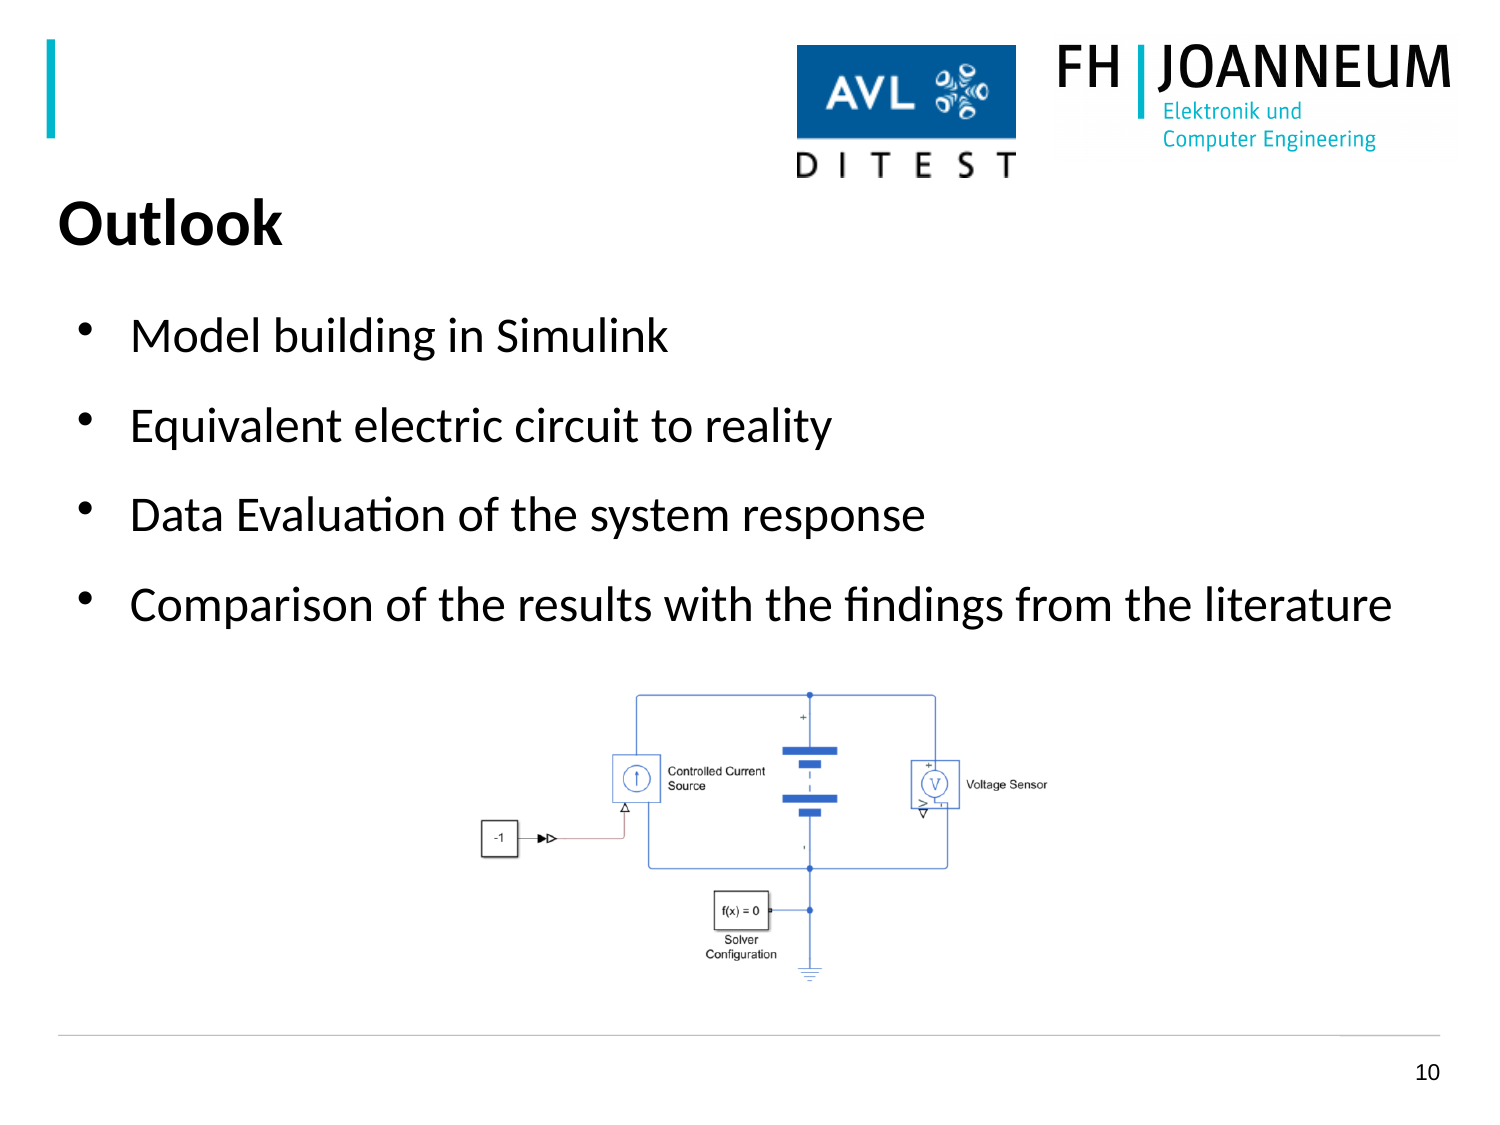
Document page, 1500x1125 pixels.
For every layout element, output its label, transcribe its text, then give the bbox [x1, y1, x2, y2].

slide_number 10 [1105, 1042, 1456, 1103]
picture [1053, 34, 1461, 162]
list Model building in Simulink Equivalent electric circuit to reality Data Evaluation of the system response Comparison of the results with the findings from the literature [44, 295, 1456, 1000]
title Outlook [44, 178, 1456, 266]
picture [796, 45, 1017, 178]
picture [44, 37, 57, 140]
picture [440, 649, 1093, 1000]
